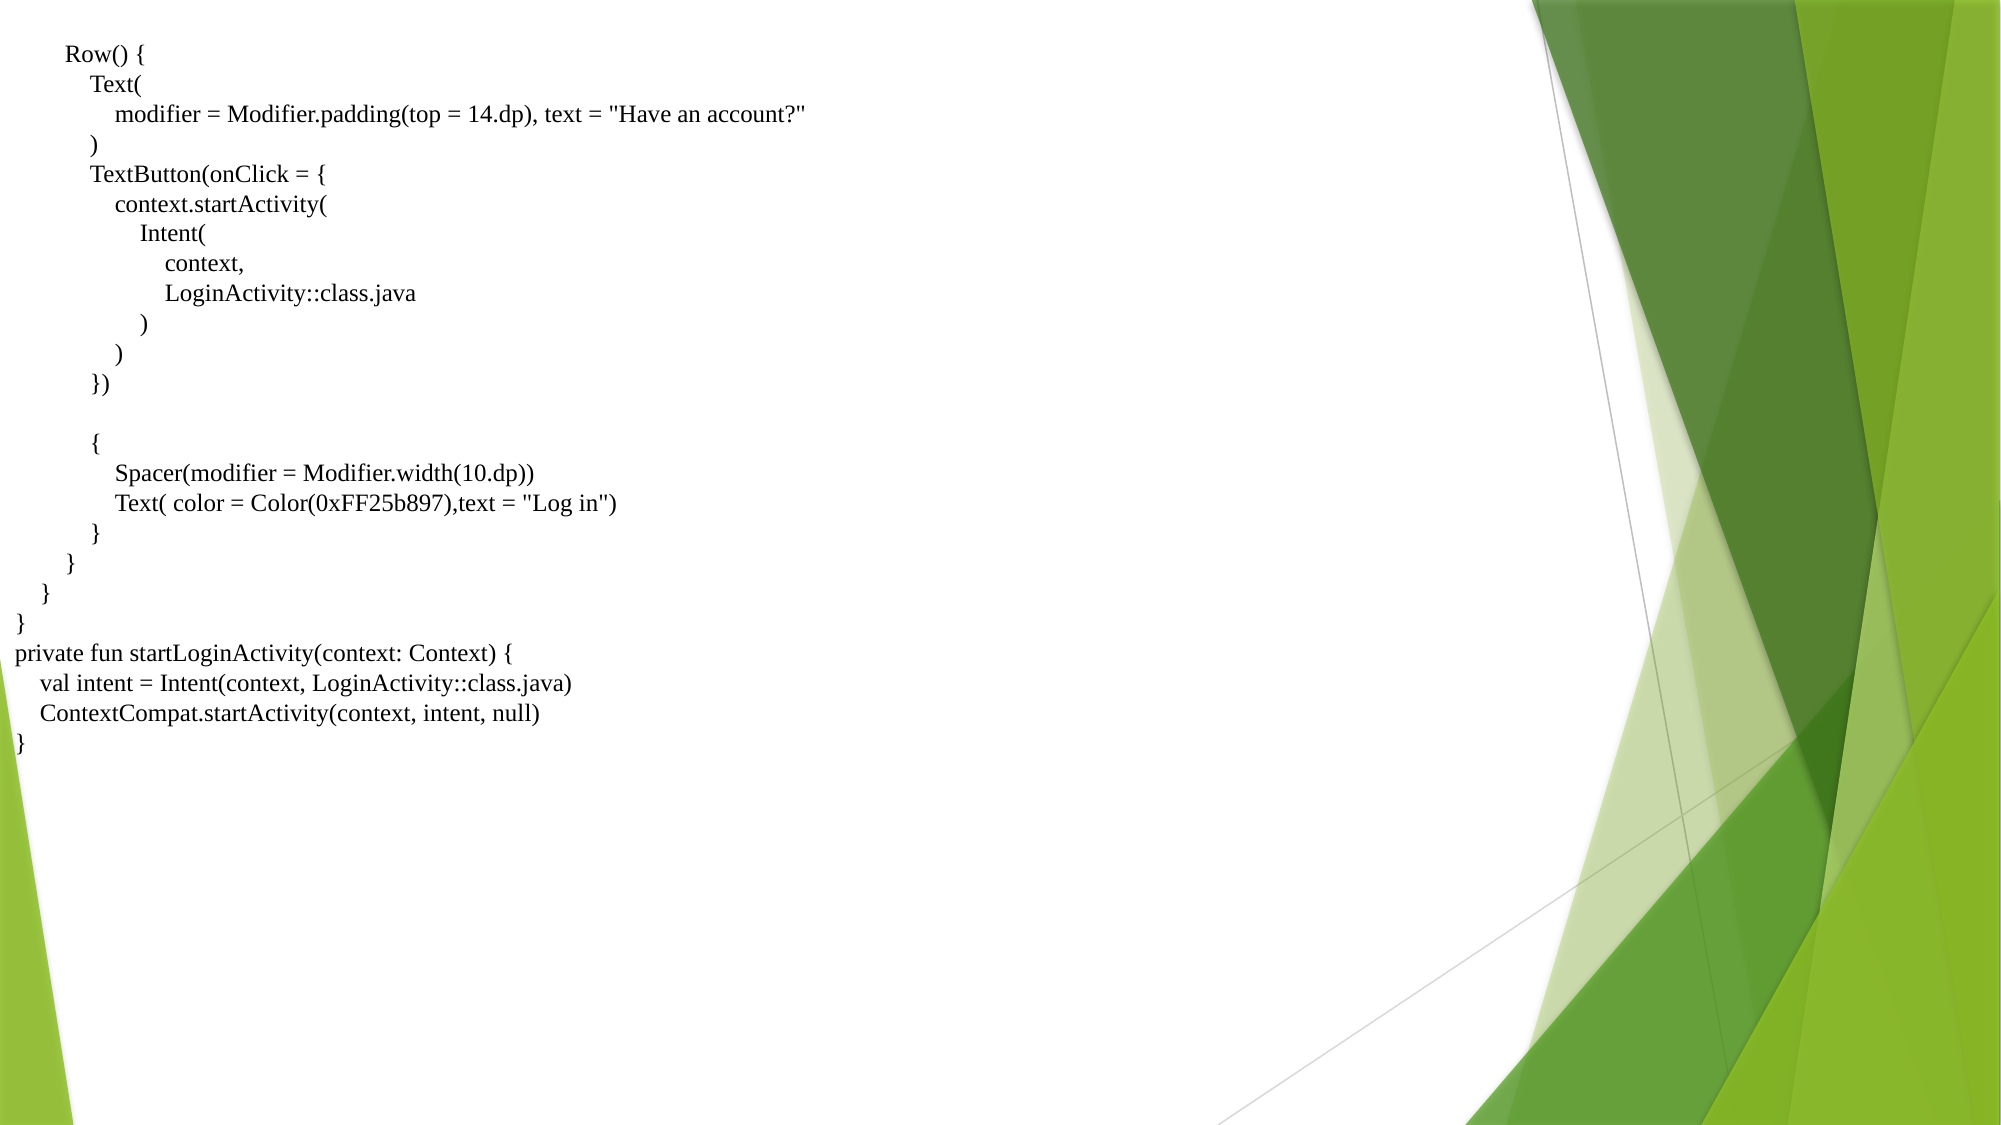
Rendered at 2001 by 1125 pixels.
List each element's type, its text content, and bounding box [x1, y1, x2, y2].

text_box Row() { Text( modifier = Modifier.padding(top = 14.dp), text = "Have an account?" ) TextButton(onClick = { context.startActivity( Intent( context, LoginActivity::class.java ) ) }) { Spacer(modifier = Modifier.width(10.dp)) Text( color = Color(0xFF25b897),text = "Log in") } } } } private fun startLoginActivity(context: Context) { val intent = Intent(context, LoginActivity::class.java) ContextCompat.startActivity(context, intent, null) } [0, 0, 2000, 764]
